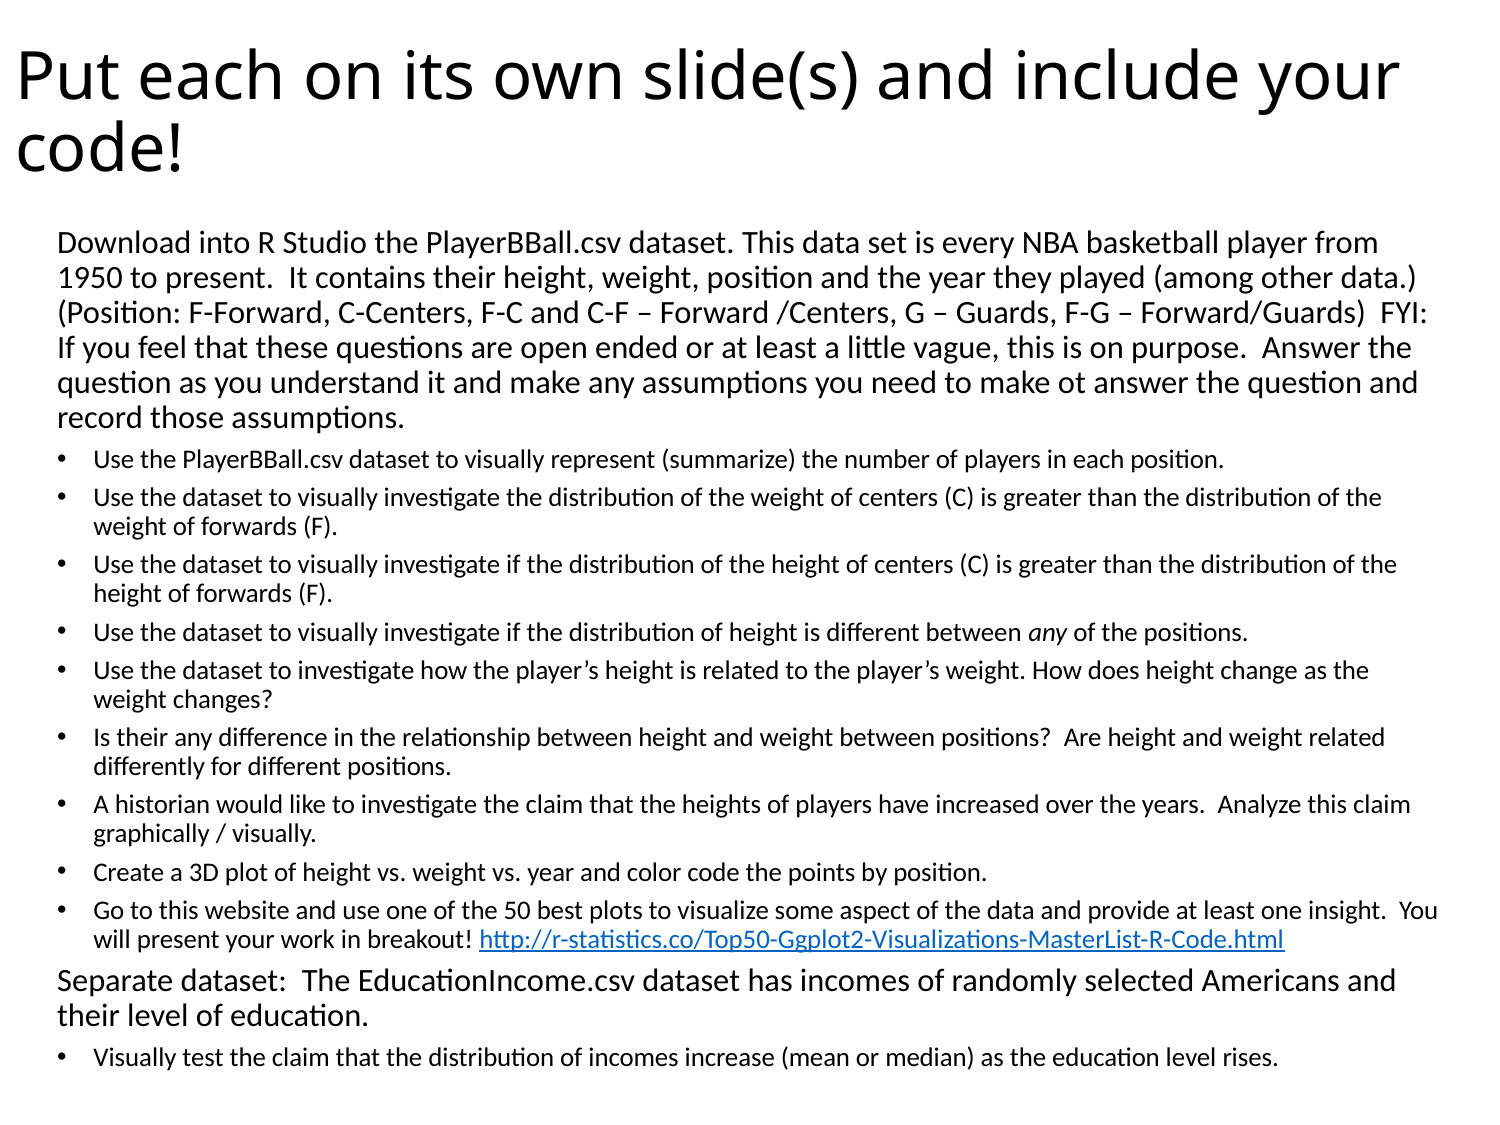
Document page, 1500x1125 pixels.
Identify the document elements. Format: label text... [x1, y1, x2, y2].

title Put each on its own slide(s) and include your code! [0, 50, 1500, 178]
list Download into R Studio the PlayerBBall.csv dataset. This data set is every NBA basketball player from 1950 to present. It contains their height, weight, position and the year they played (among other data.) (Position: F-Forward, C-Centers, F-C and C-F – Forward /Centers, G – Guards, F-G – Forward/Guards) FYI: If you feel that these questions are open ended or at least a little vague, this is on purpose. Answer the question as you understand it and make any assumptions you need to make ot answer the question and record those assumptions. Use the PlayerBBall.csv dataset to visually represent (summarize) the number of players in each position. Use the dataset to visually investigate the distribution of the weight of centers (C) is greater than the distribution of the weight of forwards (F). Use the dataset to visually investigate if the distribution of the height of centers (C) is greater than the distribution of the height of forwards (F). Use the dataset to visually investigate if the distribution of height is different between any of the positions. Use the dataset to investigate how the player’s height is related to the player’s weight. How does height change as the weight changes? Is their any difference in the relationship between height and weight between positions? Are height and weight related differently for different positions. A historian would like to investigate the claim that the heights of players have increased over the years. Analyze this claim graphically / visually. Create a 3D plot of height vs. weight vs. year and color code the points by position. Go to this website and use one of the 50 best plots to visualize some aspect of the data and provide at least one insight. You will present your work in breakout! http://r-statistics.co/Top50-Ggplot2-Visualizations-MasterList-R-Code.html Separate dataset: The EducationIncome.csv dataset has incomes of randomly selected Americans and their level of education. Visually test the claim that the distribution of incomes increase (mean or median) as the education level rises. [42, 217, 1458, 1109]
